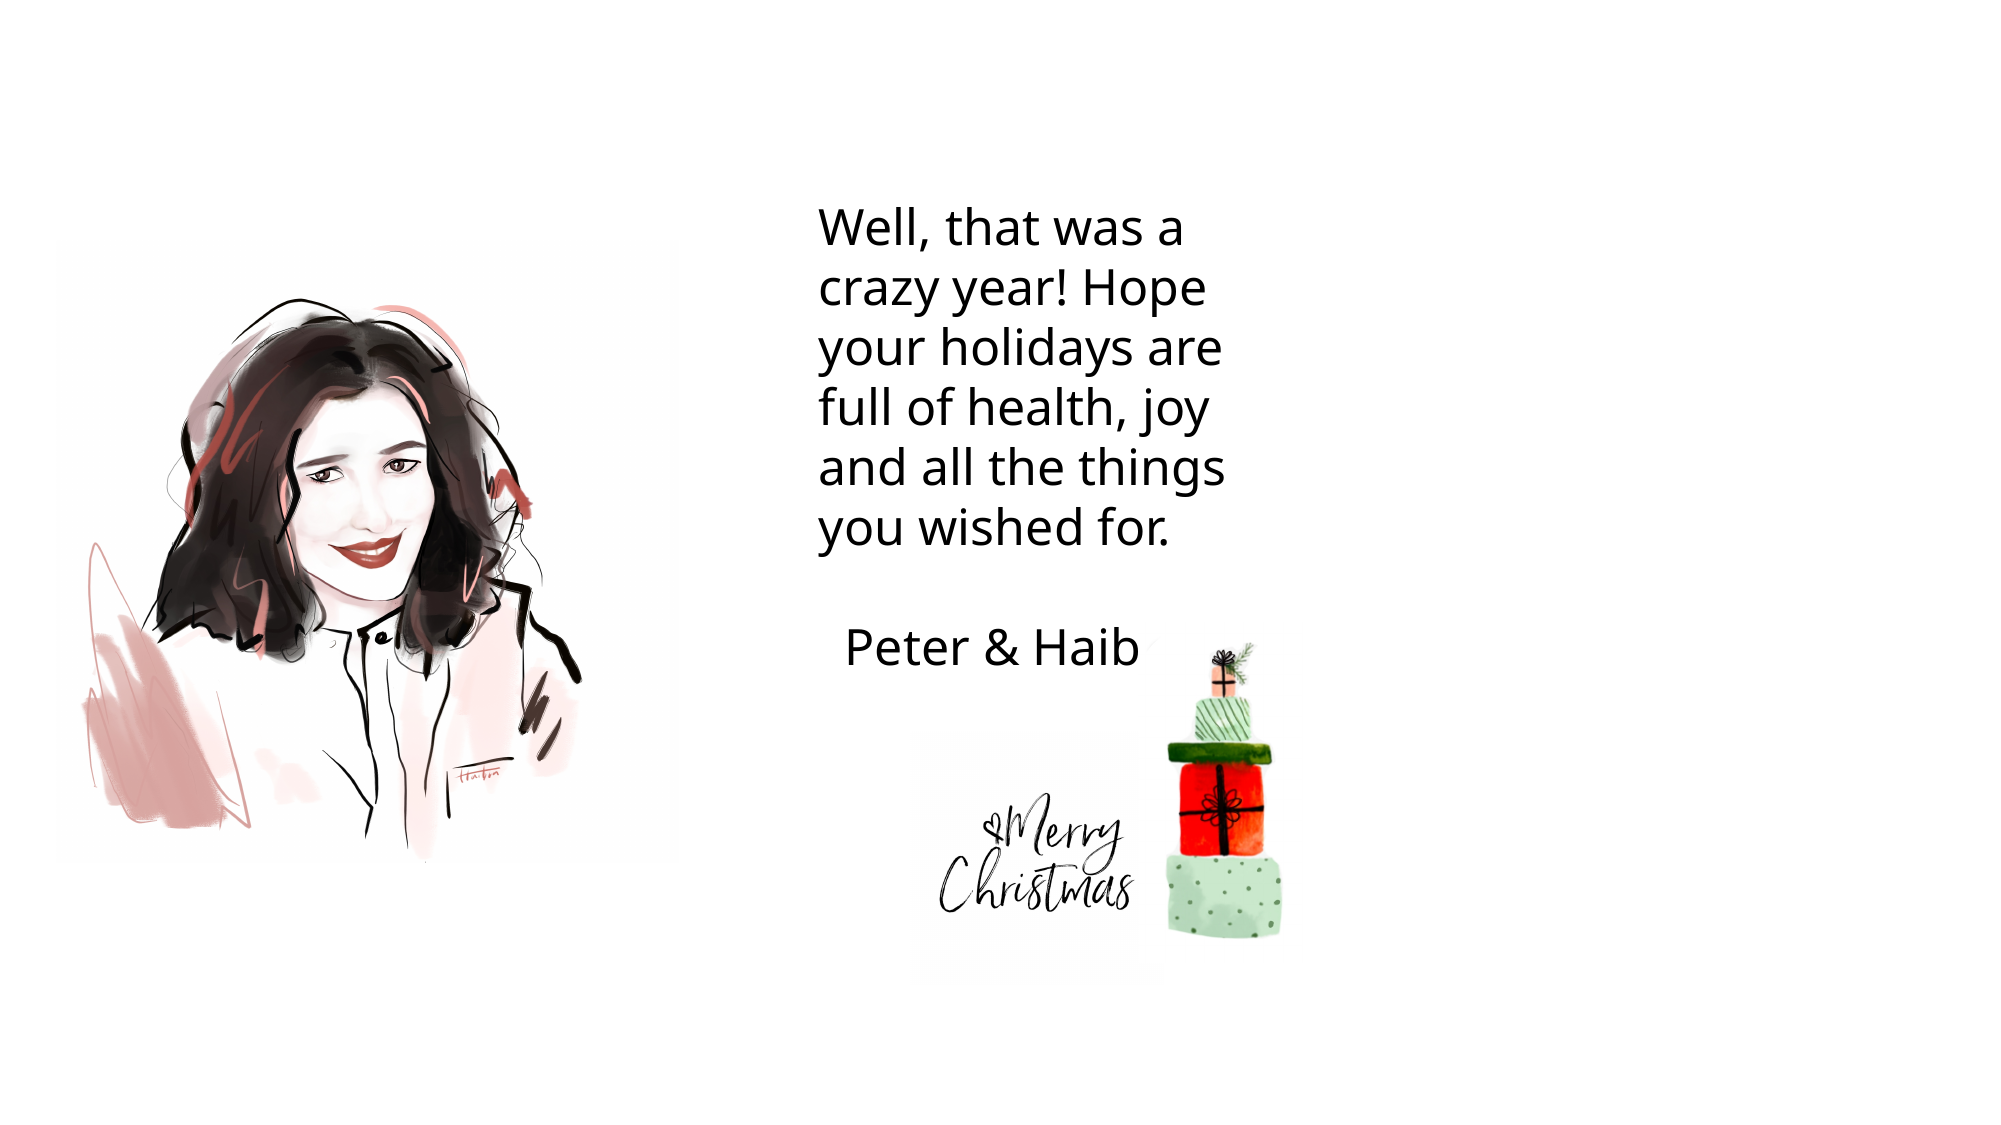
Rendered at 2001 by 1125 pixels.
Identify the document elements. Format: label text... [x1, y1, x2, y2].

text_box Well, that was a crazy year! Hope your holidays are full of health, joy and all the things you wished for. Peter & Haibin [804, 188, 1298, 683]
picture [56, 240, 679, 863]
picture [910, 622, 1303, 985]
